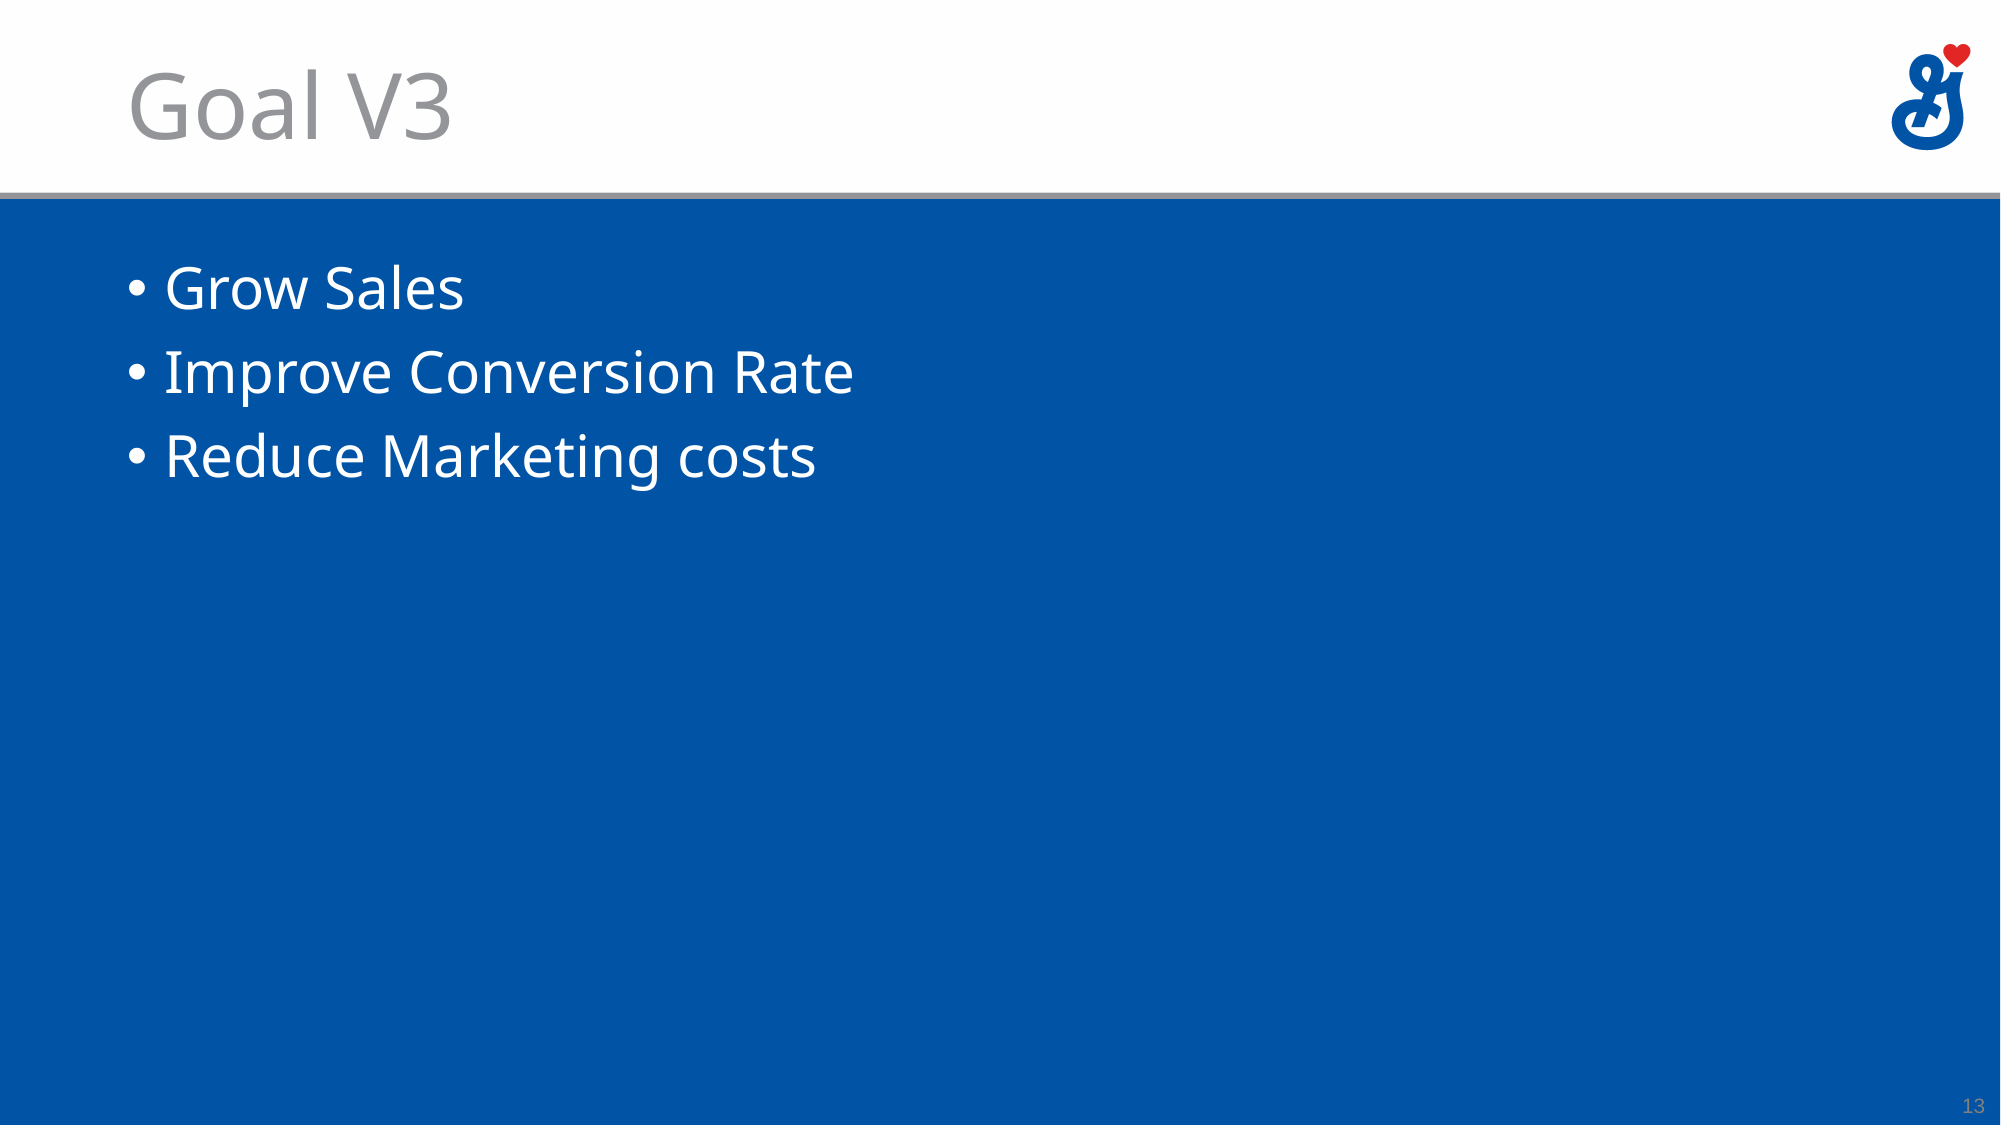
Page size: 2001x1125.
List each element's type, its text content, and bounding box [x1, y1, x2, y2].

picture [0, 0, 2001, 1125]
list Grow Sales Improve Conversion Rate Reduce Marketing costs [111, 252, 1933, 1064]
title Goal V3 [111, 21, 1837, 198]
